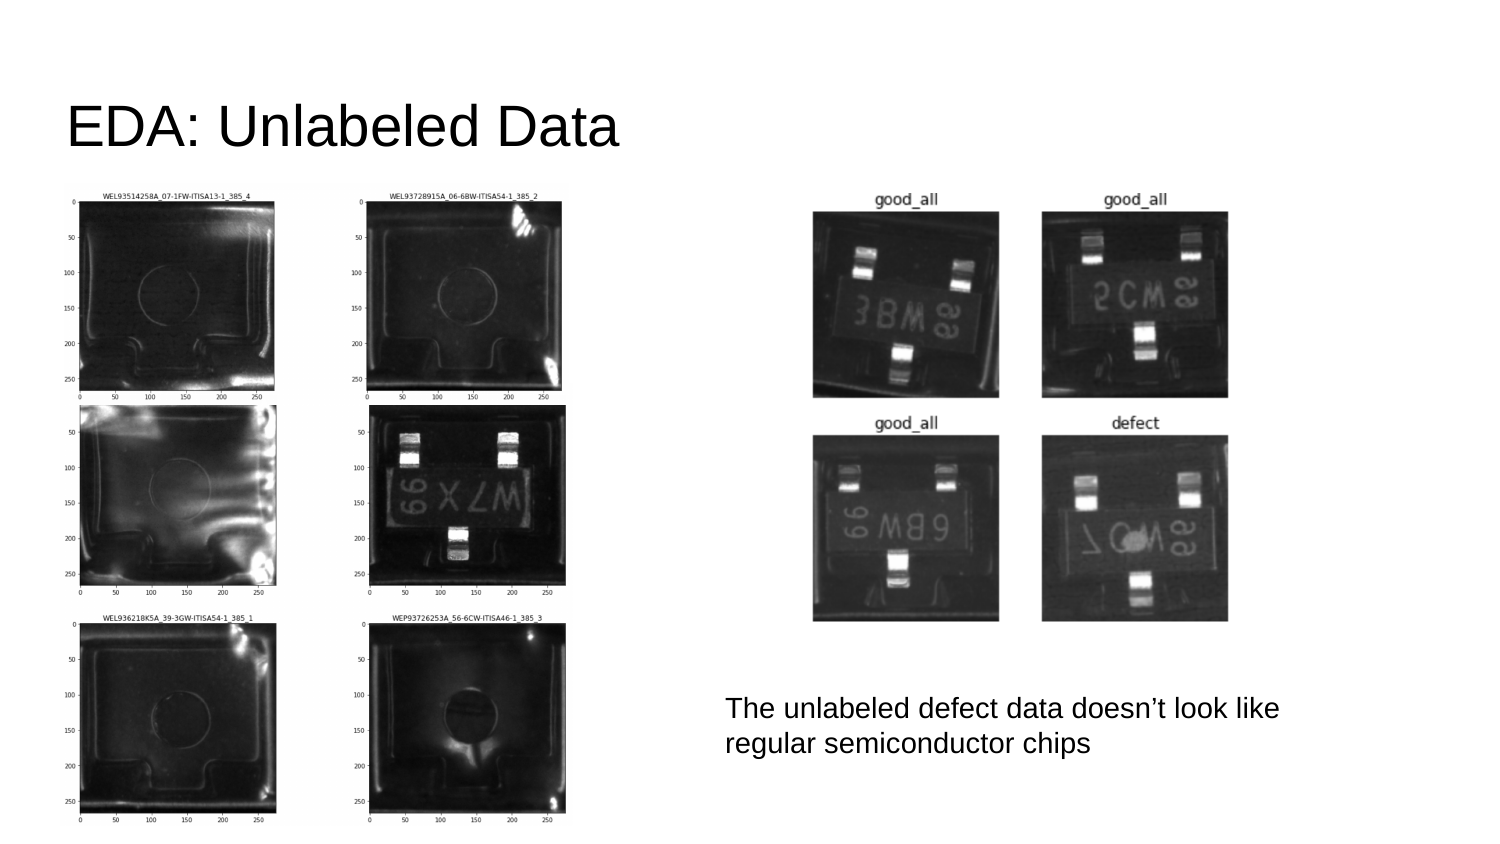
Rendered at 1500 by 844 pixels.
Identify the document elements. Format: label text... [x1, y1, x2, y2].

text_box The unlabeled defect data doesn’t look like regular semiconductor chips [710, 674, 1371, 784]
title EDA: Unlabeled Data [51, 72, 1449, 167]
picture [779, 193, 1237, 629]
picture [60, 183, 573, 827]
